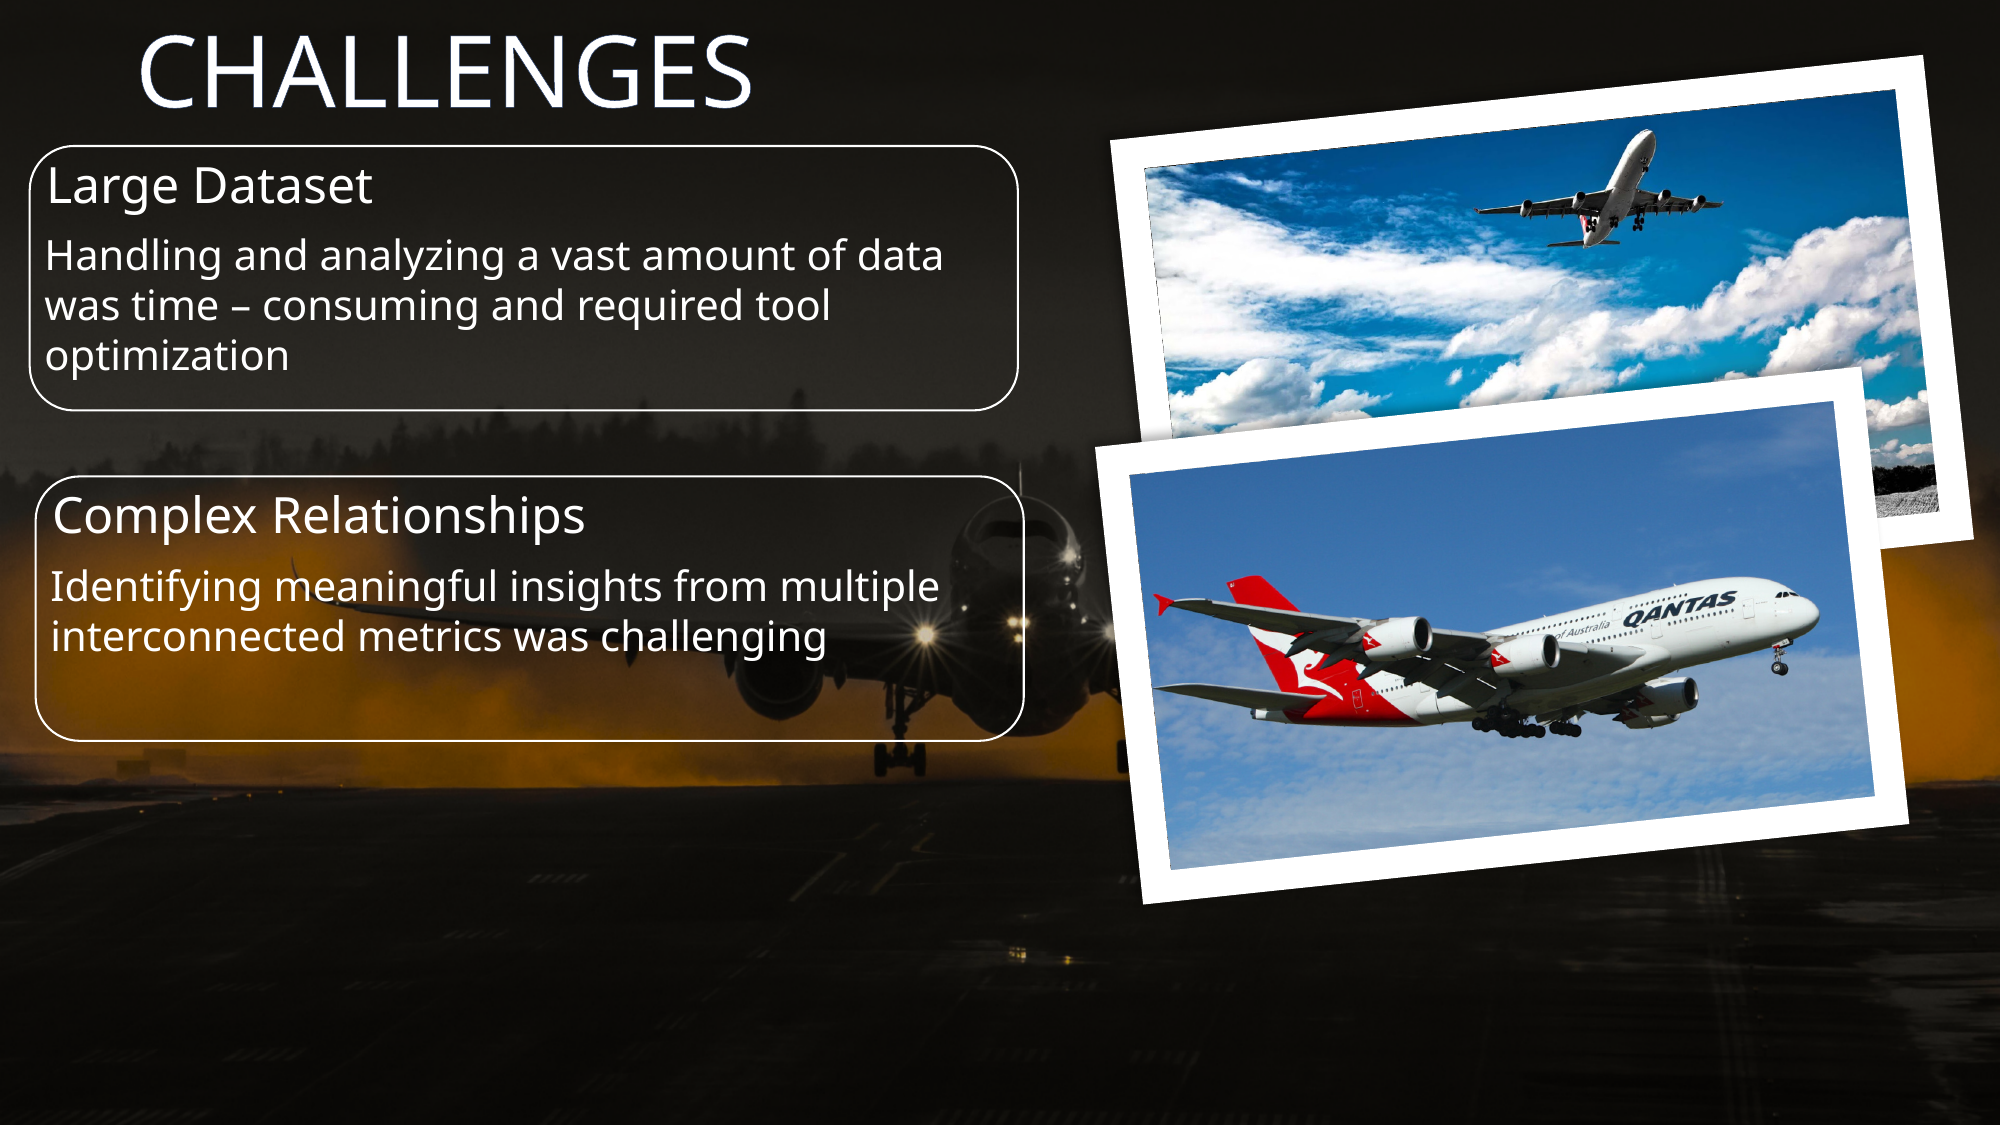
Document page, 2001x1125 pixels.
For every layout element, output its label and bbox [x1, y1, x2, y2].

picture [0, 0, 2000, 1125]
text_box [35, 476, 1036, 741]
text_box [29, 145, 1030, 411]
